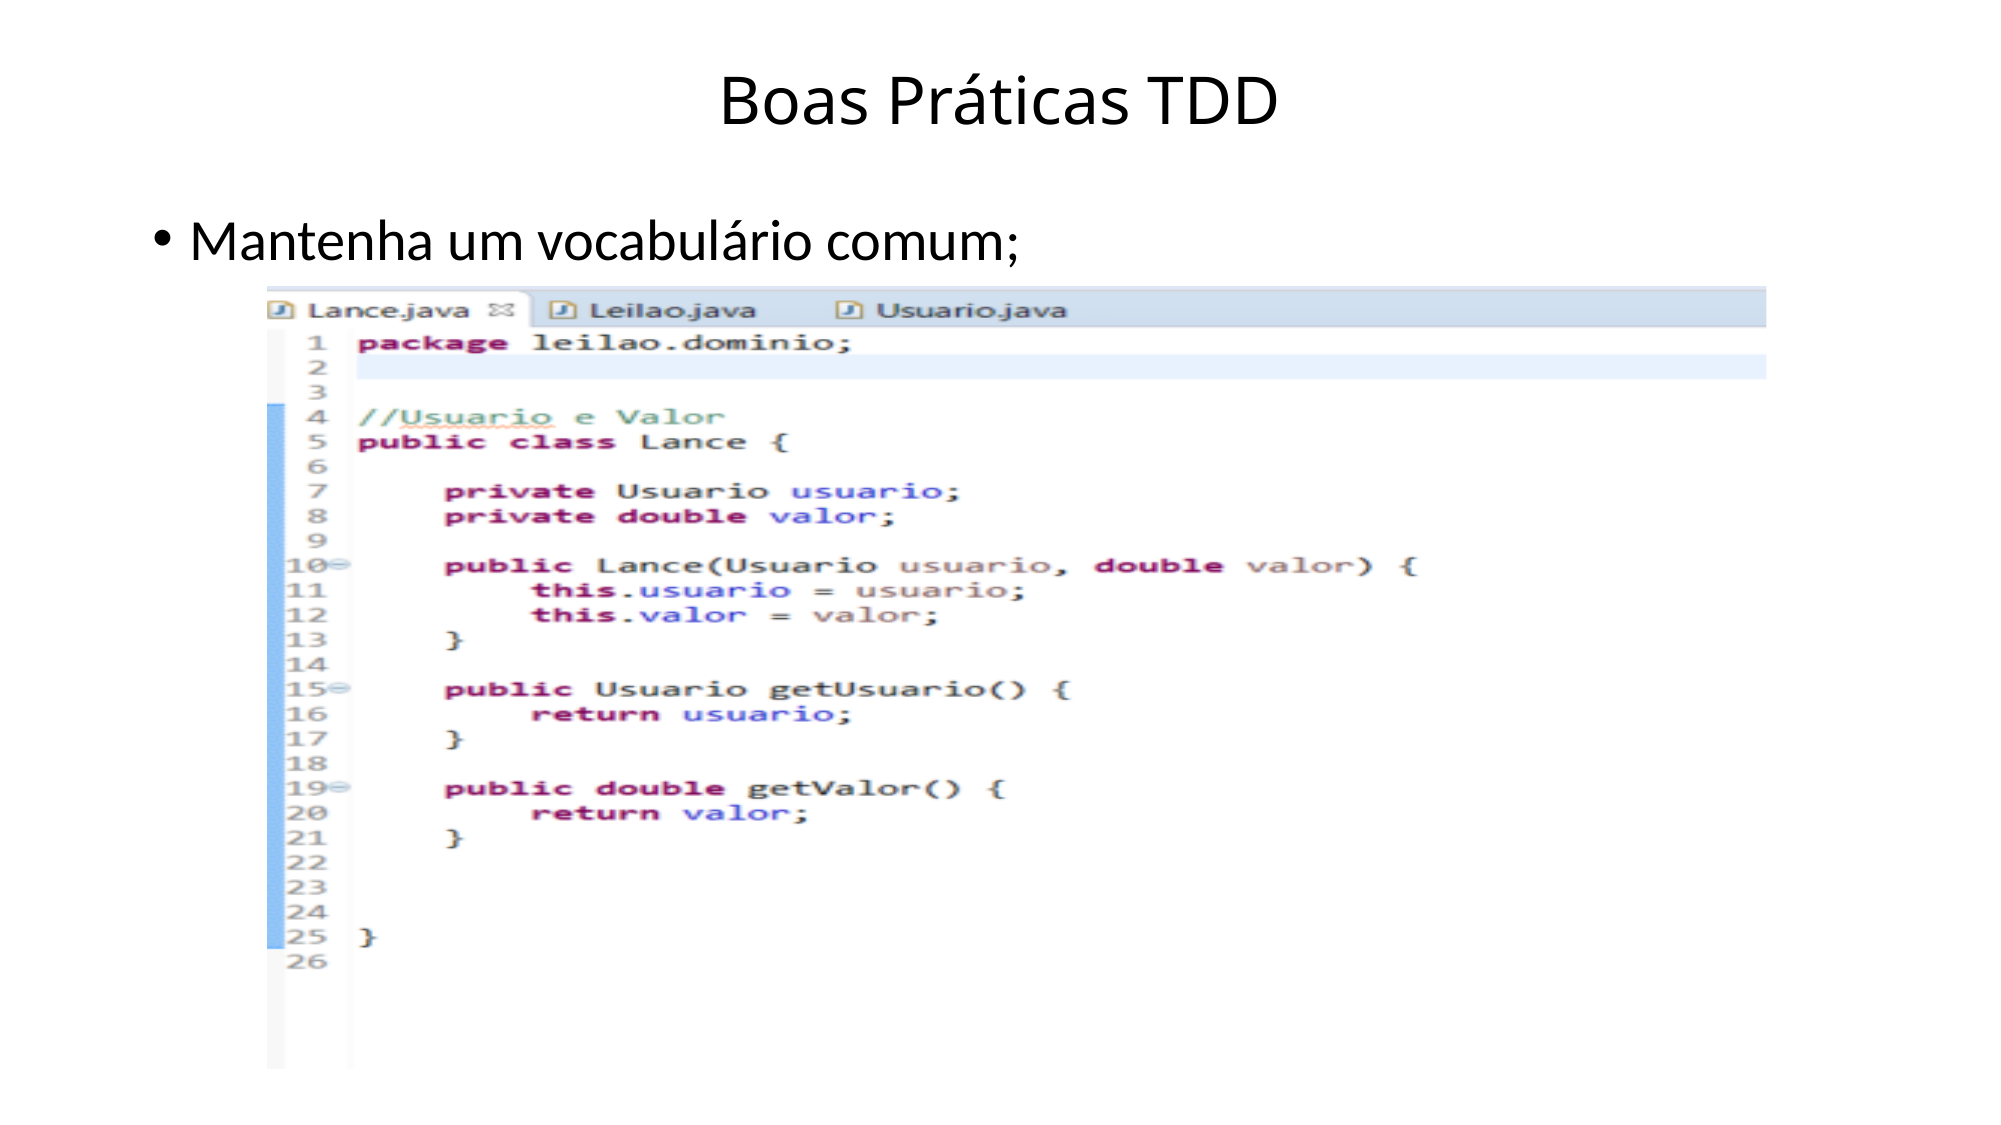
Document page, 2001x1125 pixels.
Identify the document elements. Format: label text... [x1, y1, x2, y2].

picture [267, 286, 1767, 1069]
title Boas Práticas TDD [137, 59, 1863, 147]
list Mantenha um vocabulário comum; [137, 202, 1863, 1014]
